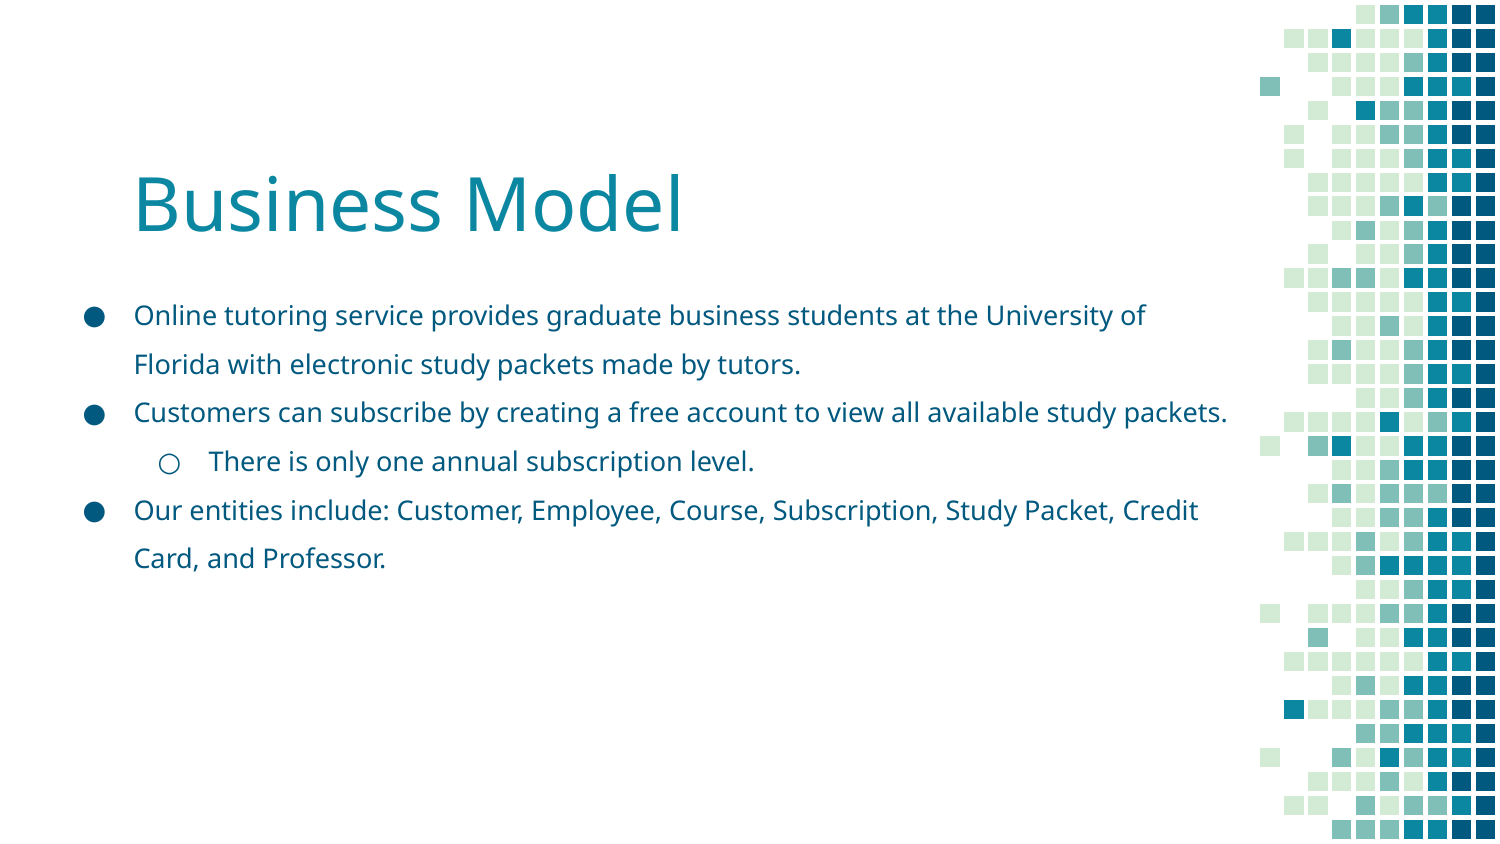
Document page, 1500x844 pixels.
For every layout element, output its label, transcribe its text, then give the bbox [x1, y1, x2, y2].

text_box Online tutoring service provides graduate business students at the University of Florida with electronic study packets made by tutors. Customers can subscribe by creating a free account to view all available study packets. There is only one annual subscription level. Our entities include: Customer, Employee, Course, Subscription, Study Packet, Credit Card, and Professor. [43, 267, 1243, 590]
title Business Model [117, 121, 1227, 262]
